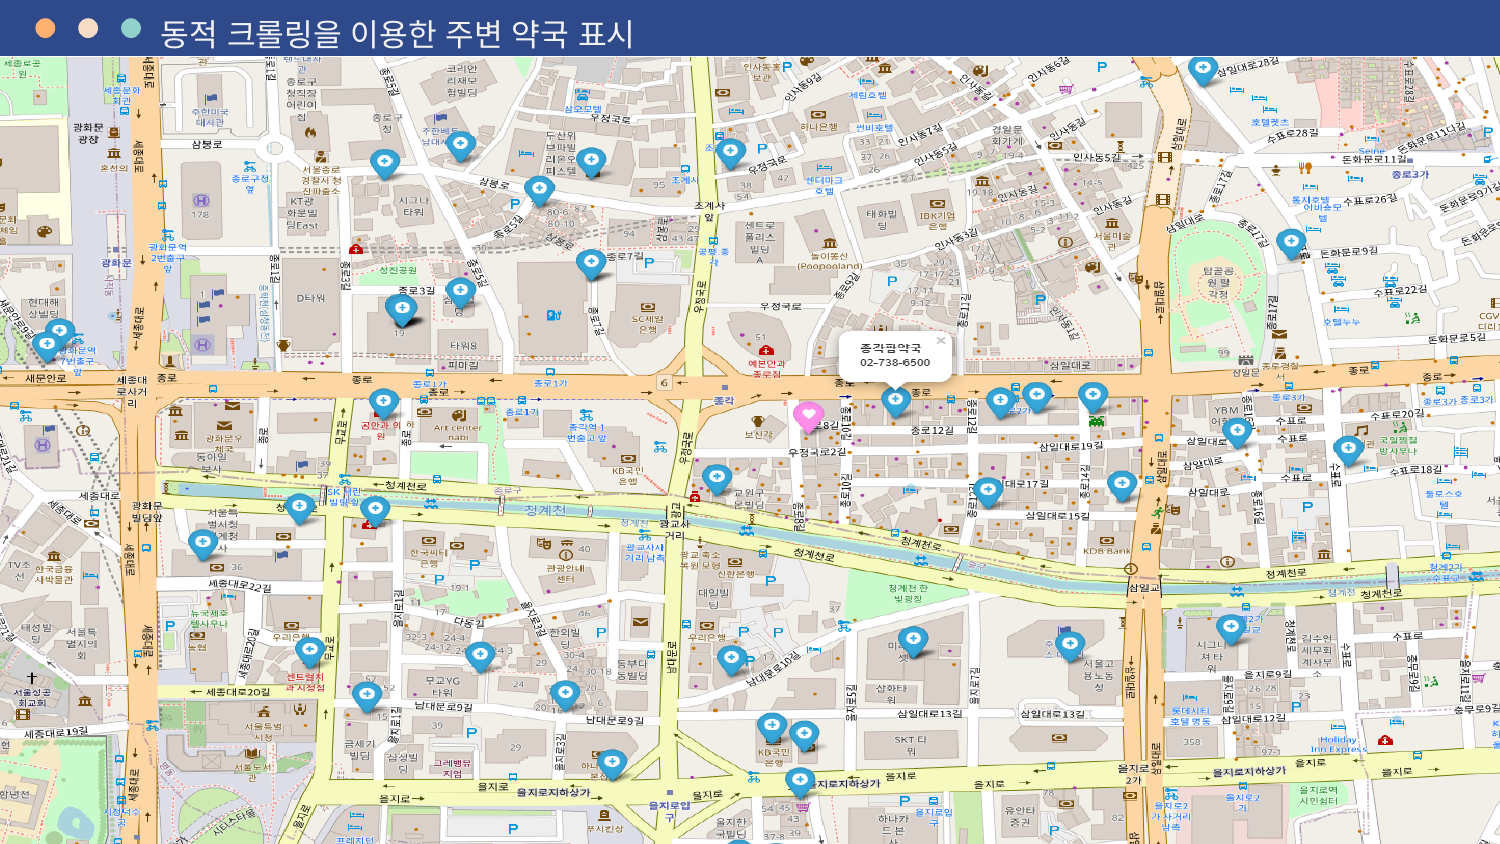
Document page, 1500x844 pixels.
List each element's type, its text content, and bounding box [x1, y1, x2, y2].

picture [0, 57, 1500, 844]
text_box 동적 크롤링을 이용한 주변 약국 표시 [145, 0, 862, 54]
